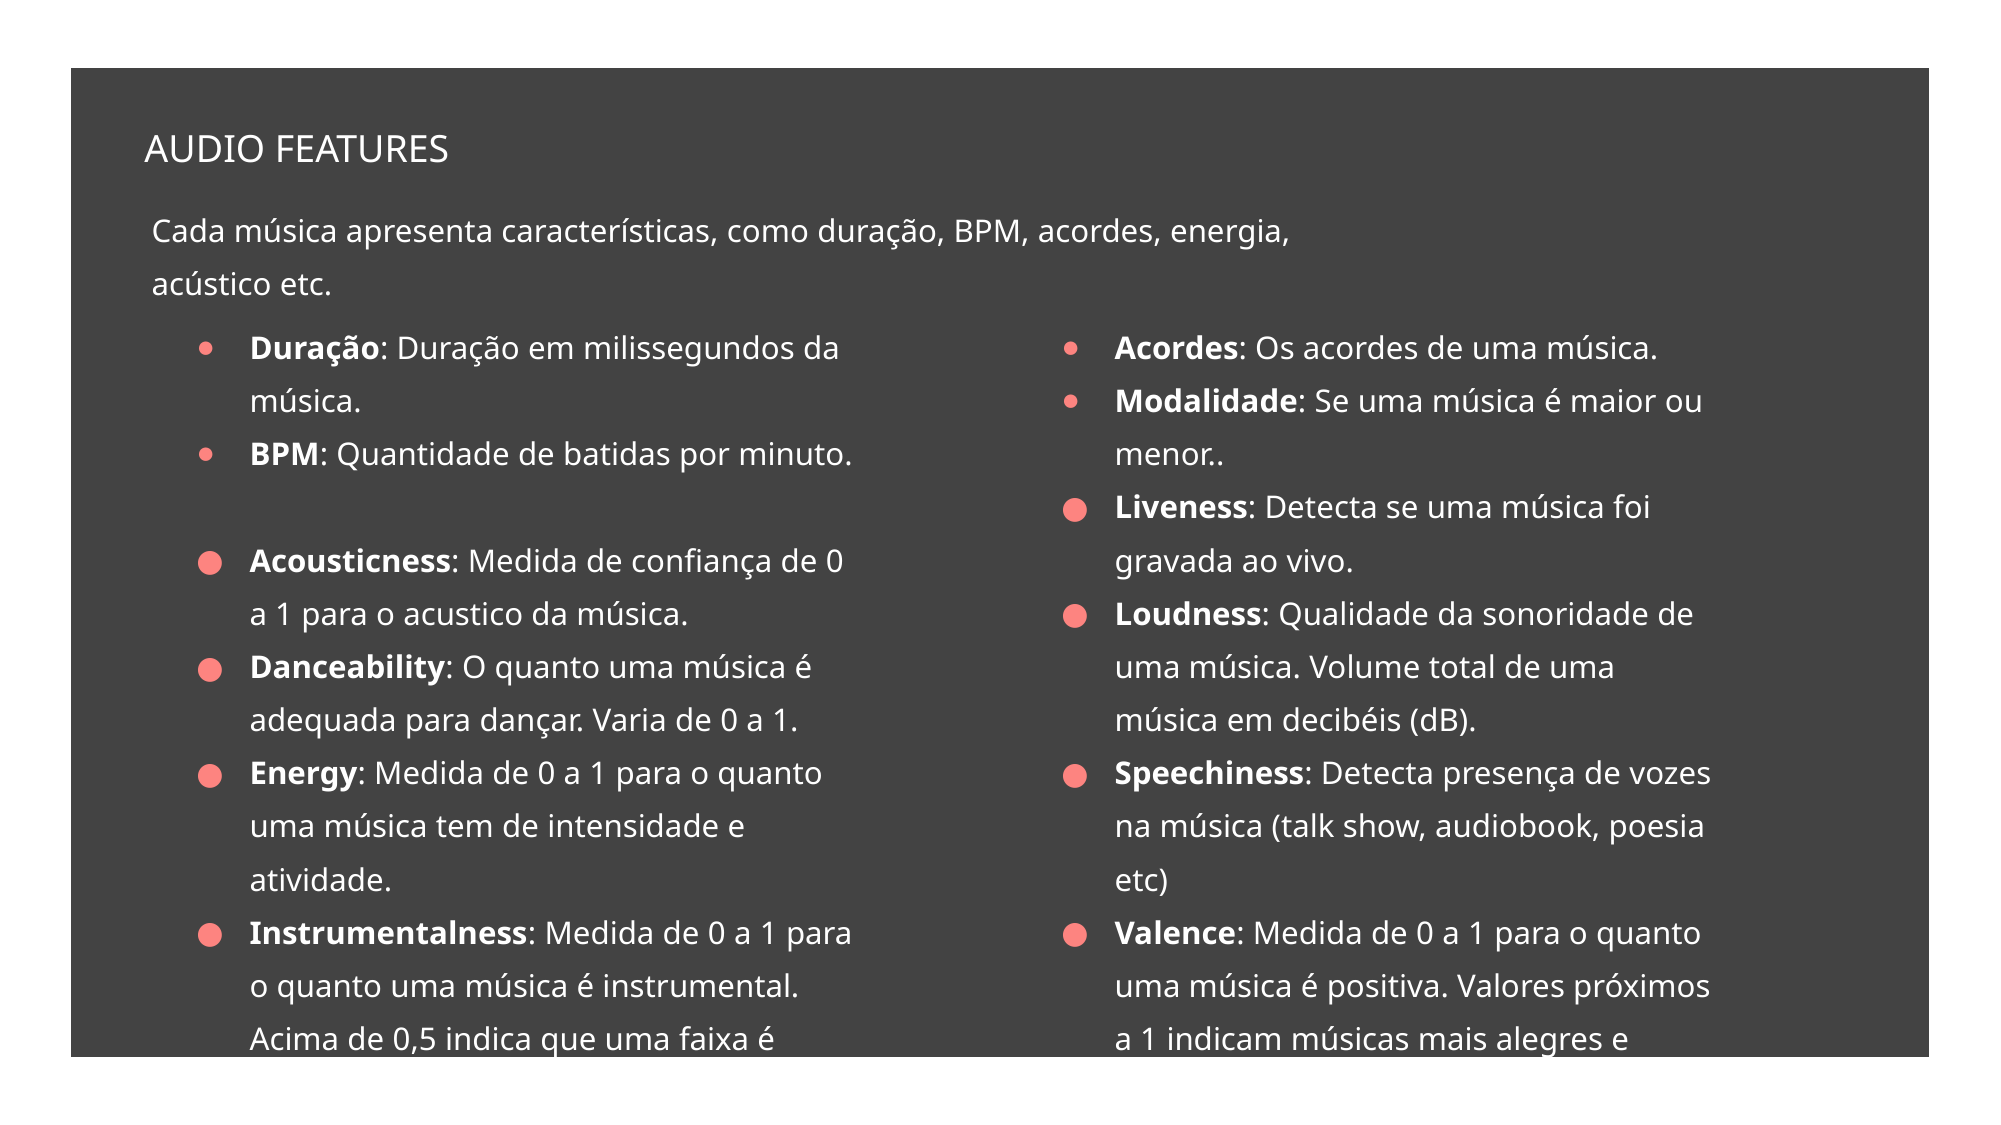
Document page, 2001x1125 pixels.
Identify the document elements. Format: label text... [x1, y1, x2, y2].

text_box [70, 68, 1930, 1057]
text_box Duração: Duração em milissegundos da música. BPM: Quantidade de batidas por minuto. Acousticness: Medida de confiança de 0 a 1 para o acustico da música. Danceability: O quanto uma música é adequada para dançar. Varia de 0 a 1. Energy: Medida de 0 a 1 para o quanto uma música tem de intensidade e atividade. Instrumentalness: Medida de 0 a 1 para o quanto uma música é instrumental. Acima de 0,5 indica que uma faixa é instrumental. [159, 305, 871, 970]
text_box Acordes: Os acordes de uma música. Modalidade: Se uma música é maior ou menor.. Liveness: Detecta se uma música foi gravada ao vivo. Loudness: Qualidade da sonoridade de uma música. Volume total de uma música em decibéis (dB). Speechiness: Detecta presença de vozes na música (talk show, audiobook, poesia etc) Valence: Medida de 0 a 1 para o quanto uma música é positiva. Valores próximos a 1 indicam músicas mais alegres e eufóricas. [1024, 305, 1736, 970]
text_box Cada música apresenta características, como duração, BPM, acordes, energia, acústico etc. [136, 187, 1374, 259]
text_box AUDIO FEATURES [114, 117, 592, 188]
